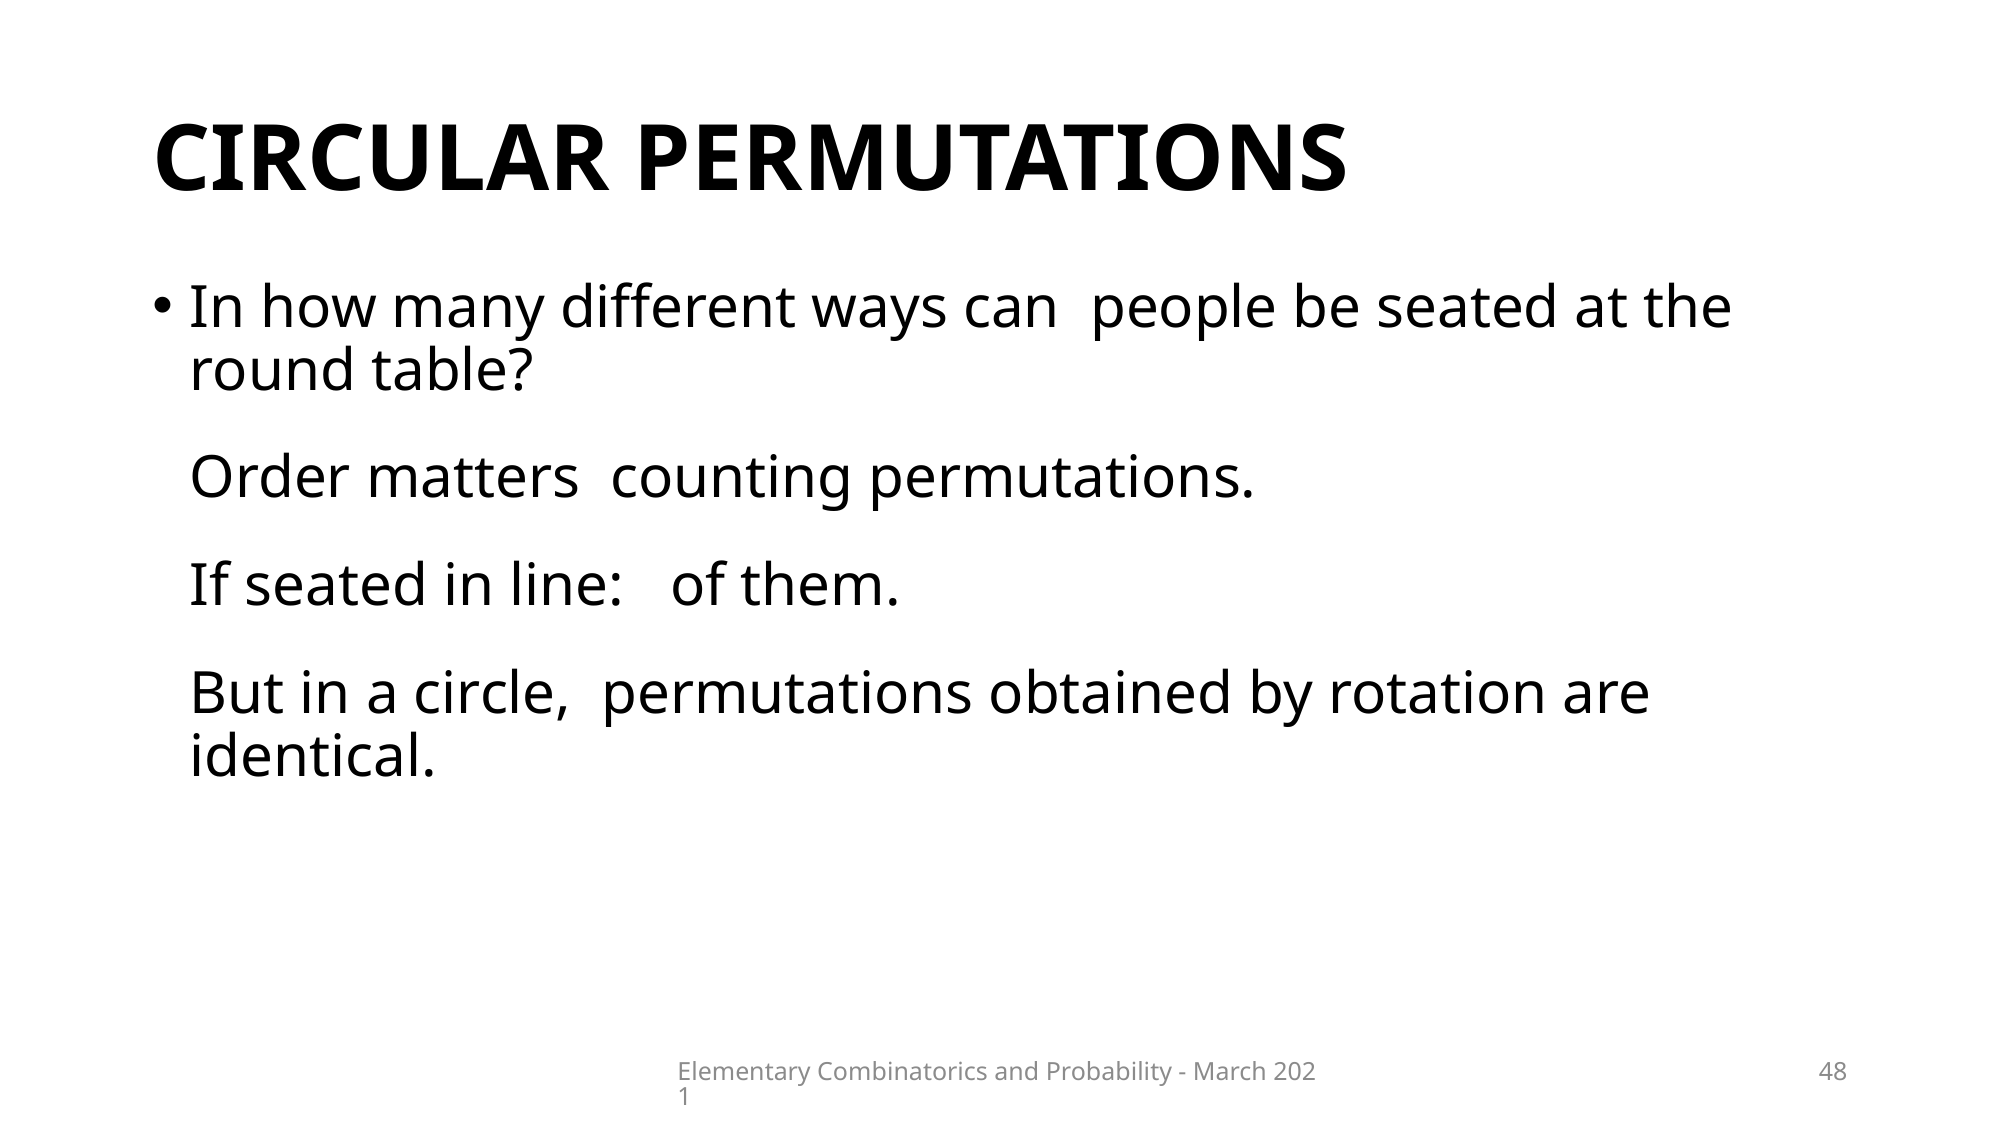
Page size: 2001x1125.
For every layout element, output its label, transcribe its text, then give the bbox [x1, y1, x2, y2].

slide_number 48 [1412, 1042, 1863, 1103]
footer Elementary Combinatorics and Probability - March 2021 [662, 1042, 1338, 1103]
title Circular permutations [137, 52, 1863, 270]
